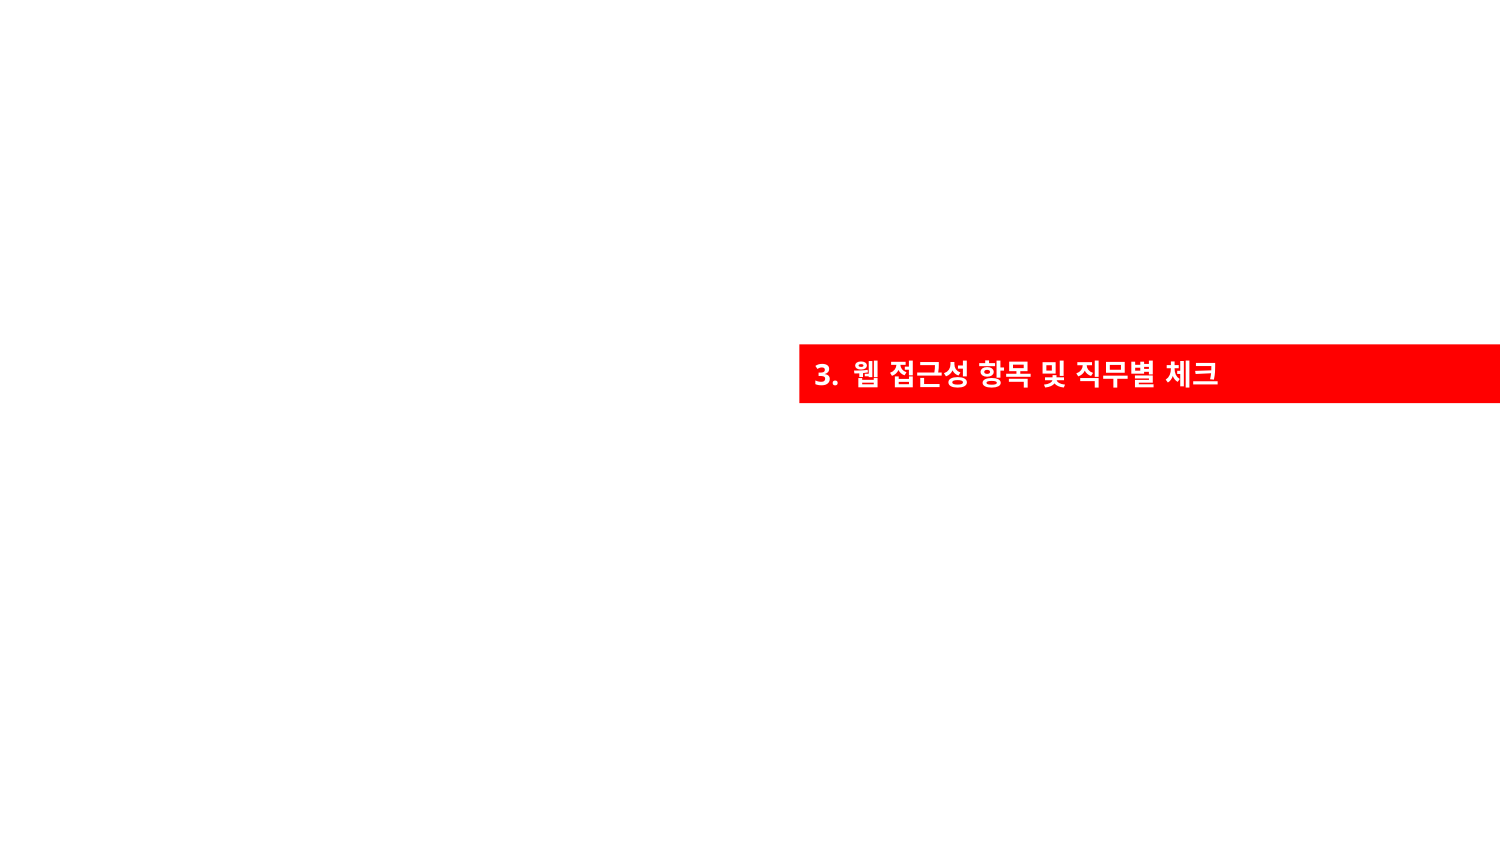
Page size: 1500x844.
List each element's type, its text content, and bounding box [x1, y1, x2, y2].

text_box 3. 웹 접근성 항목 및 직무별 체크 [799, 344, 1500, 404]
